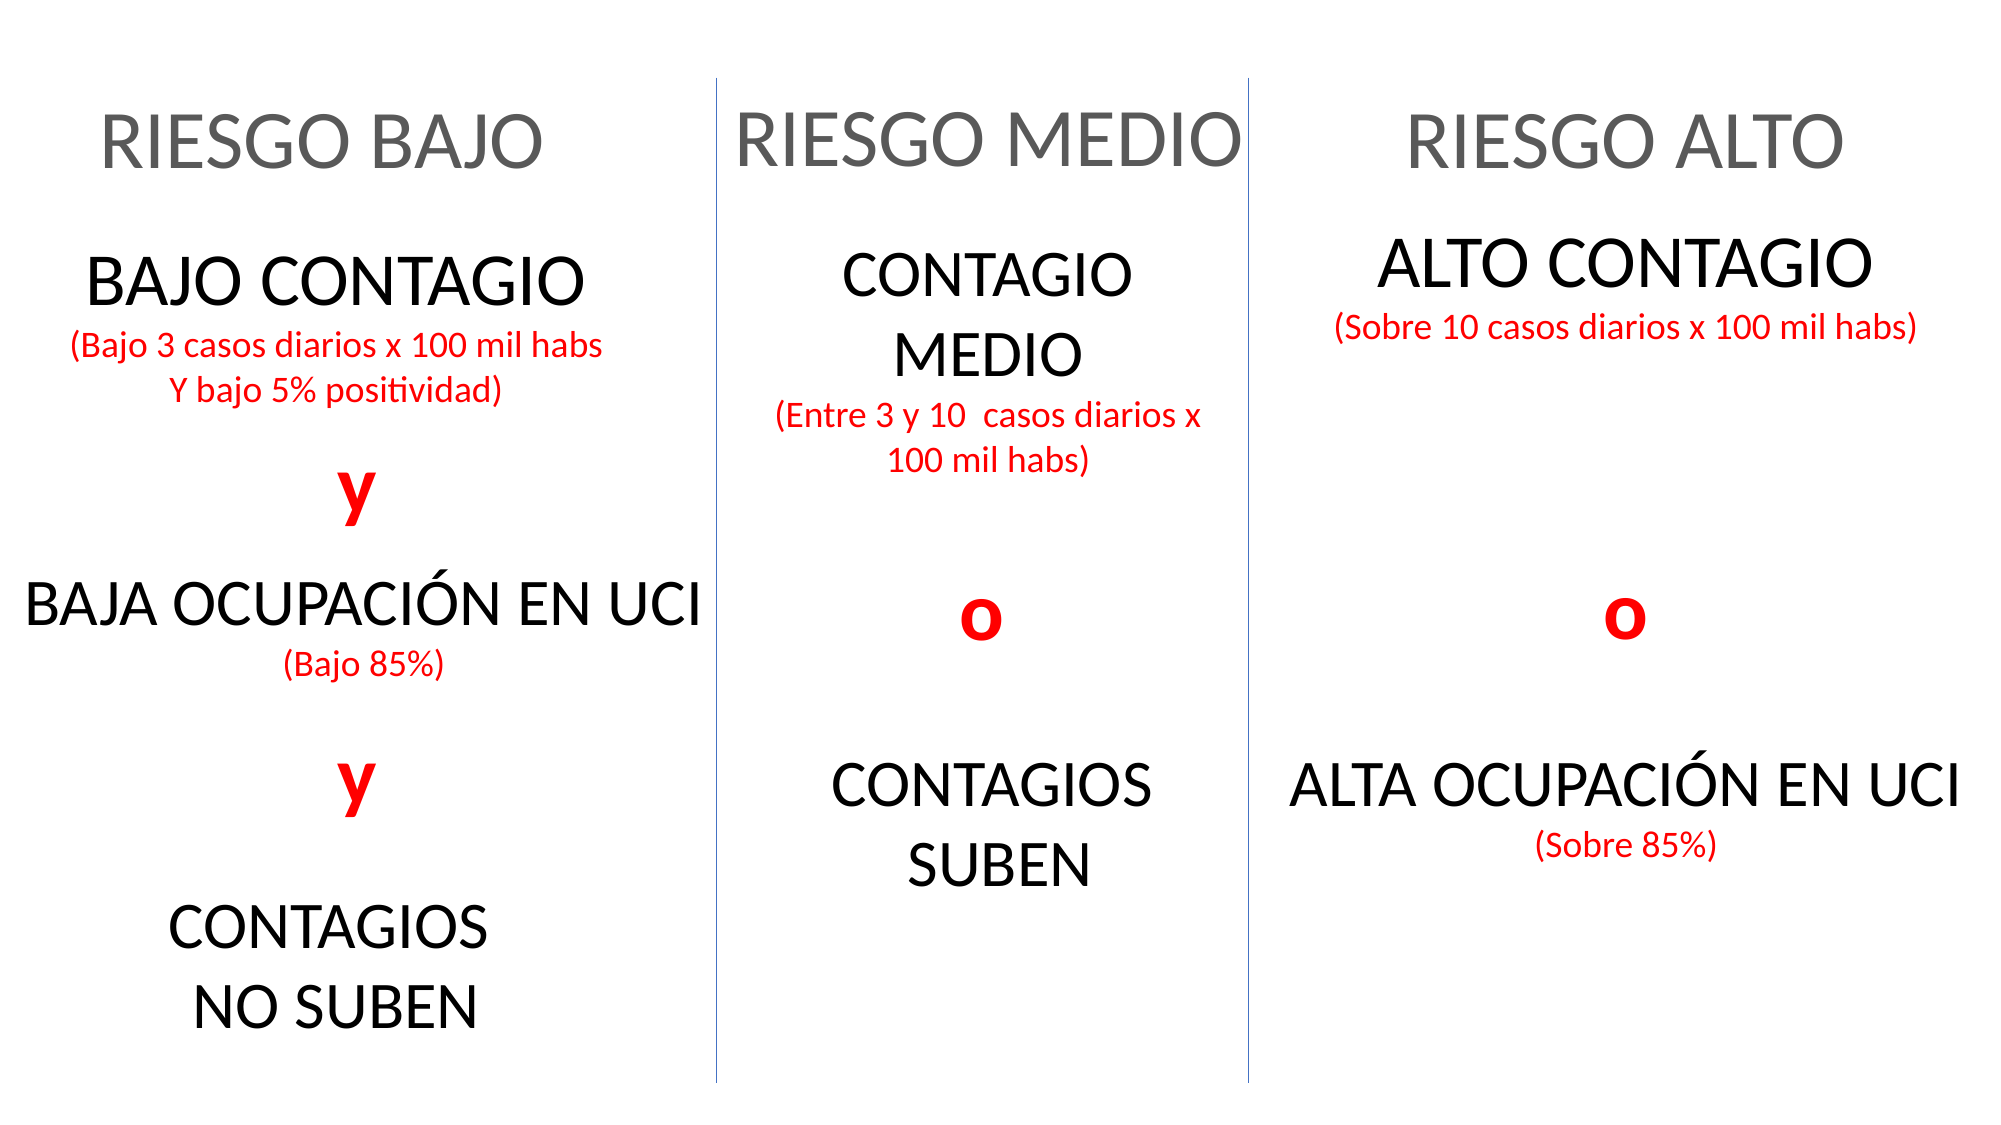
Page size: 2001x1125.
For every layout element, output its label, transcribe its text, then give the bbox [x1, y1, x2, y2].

text_box RIESGO BAJO [84, 77, 560, 193]
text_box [5, 222, 723, 1051]
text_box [1270, 205, 1982, 875]
text_box RIESGO MEDIO [719, 75, 1260, 191]
text_box RIESGO ALTO [1390, 77, 1862, 193]
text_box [726, 222, 1250, 910]
